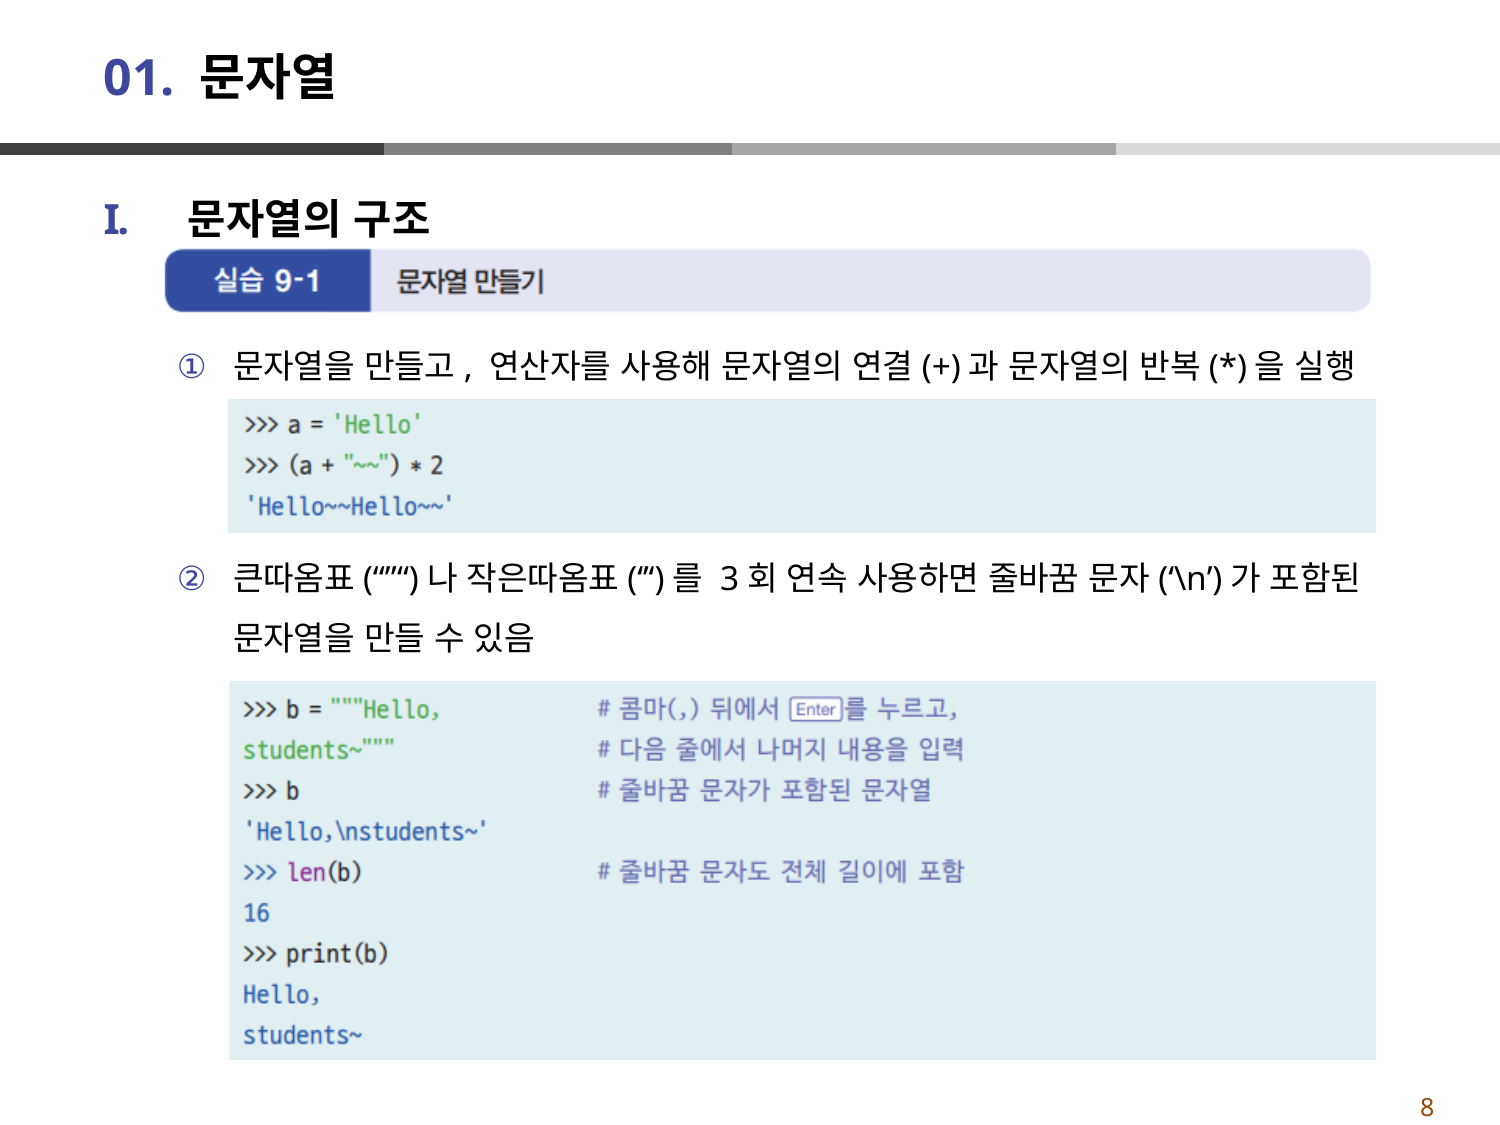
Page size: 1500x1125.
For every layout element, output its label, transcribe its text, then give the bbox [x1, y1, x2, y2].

title 01. 문자열 [88, 30, 1400, 121]
list 문자열의 구조 문자열을 만들고, 연산자를 사용해 문자열의 연결(+)과 문자열의 반복(*)을 실행 큰따옴표(“”“)나 작은따옴표(‘’‘)를 3회 연속 사용하면 줄바꿈 문자(‘\n’)가 포함된 문자열을 만들 수 있음 [88, 160, 1443, 1060]
picture [227, 399, 1377, 533]
picture [229, 680, 1377, 1060]
picture [159, 243, 1374, 318]
